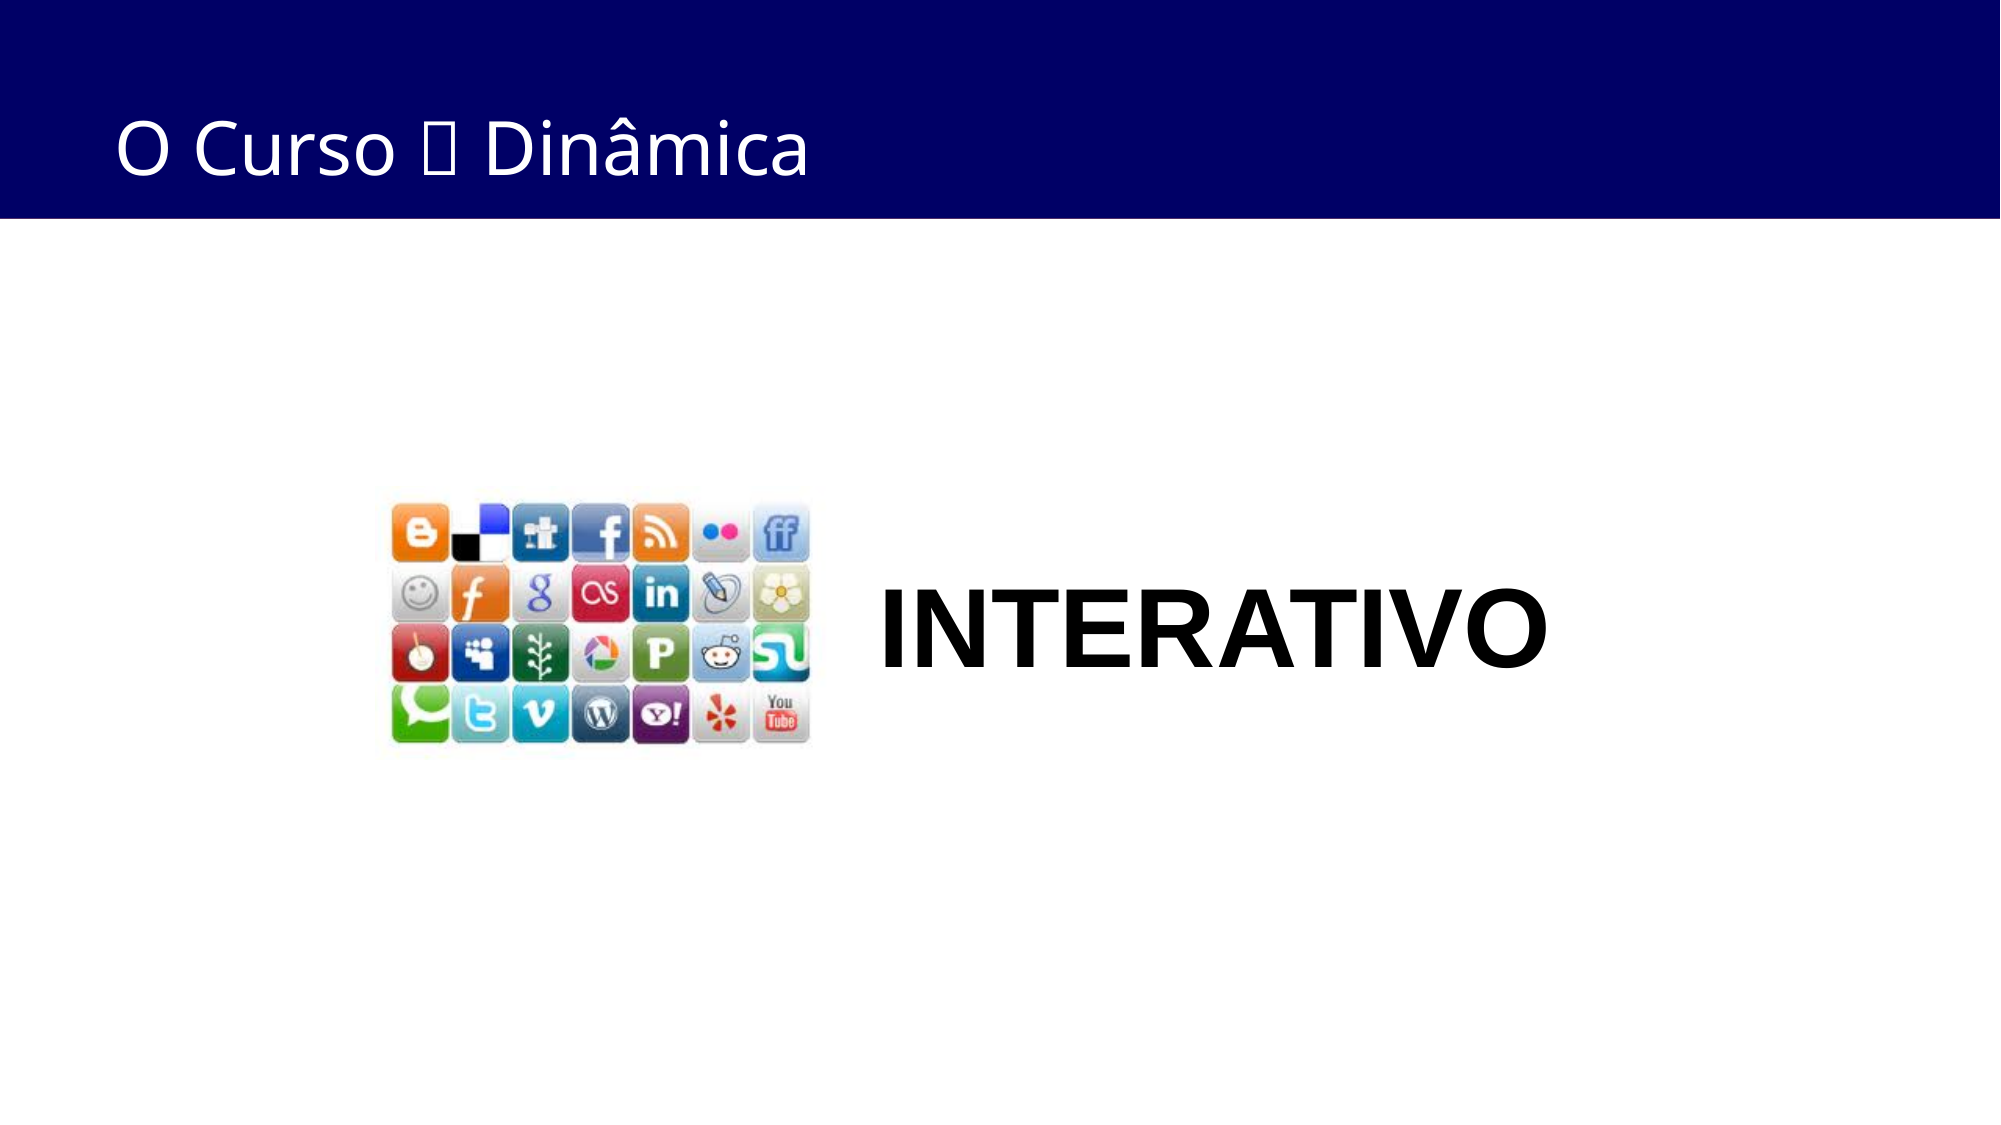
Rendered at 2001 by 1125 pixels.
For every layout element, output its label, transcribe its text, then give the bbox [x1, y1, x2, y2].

title O Curso  Dinâmica [99, 0, 1863, 199]
text_box interativo [864, 547, 1567, 698]
picture [375, 486, 827, 760]
